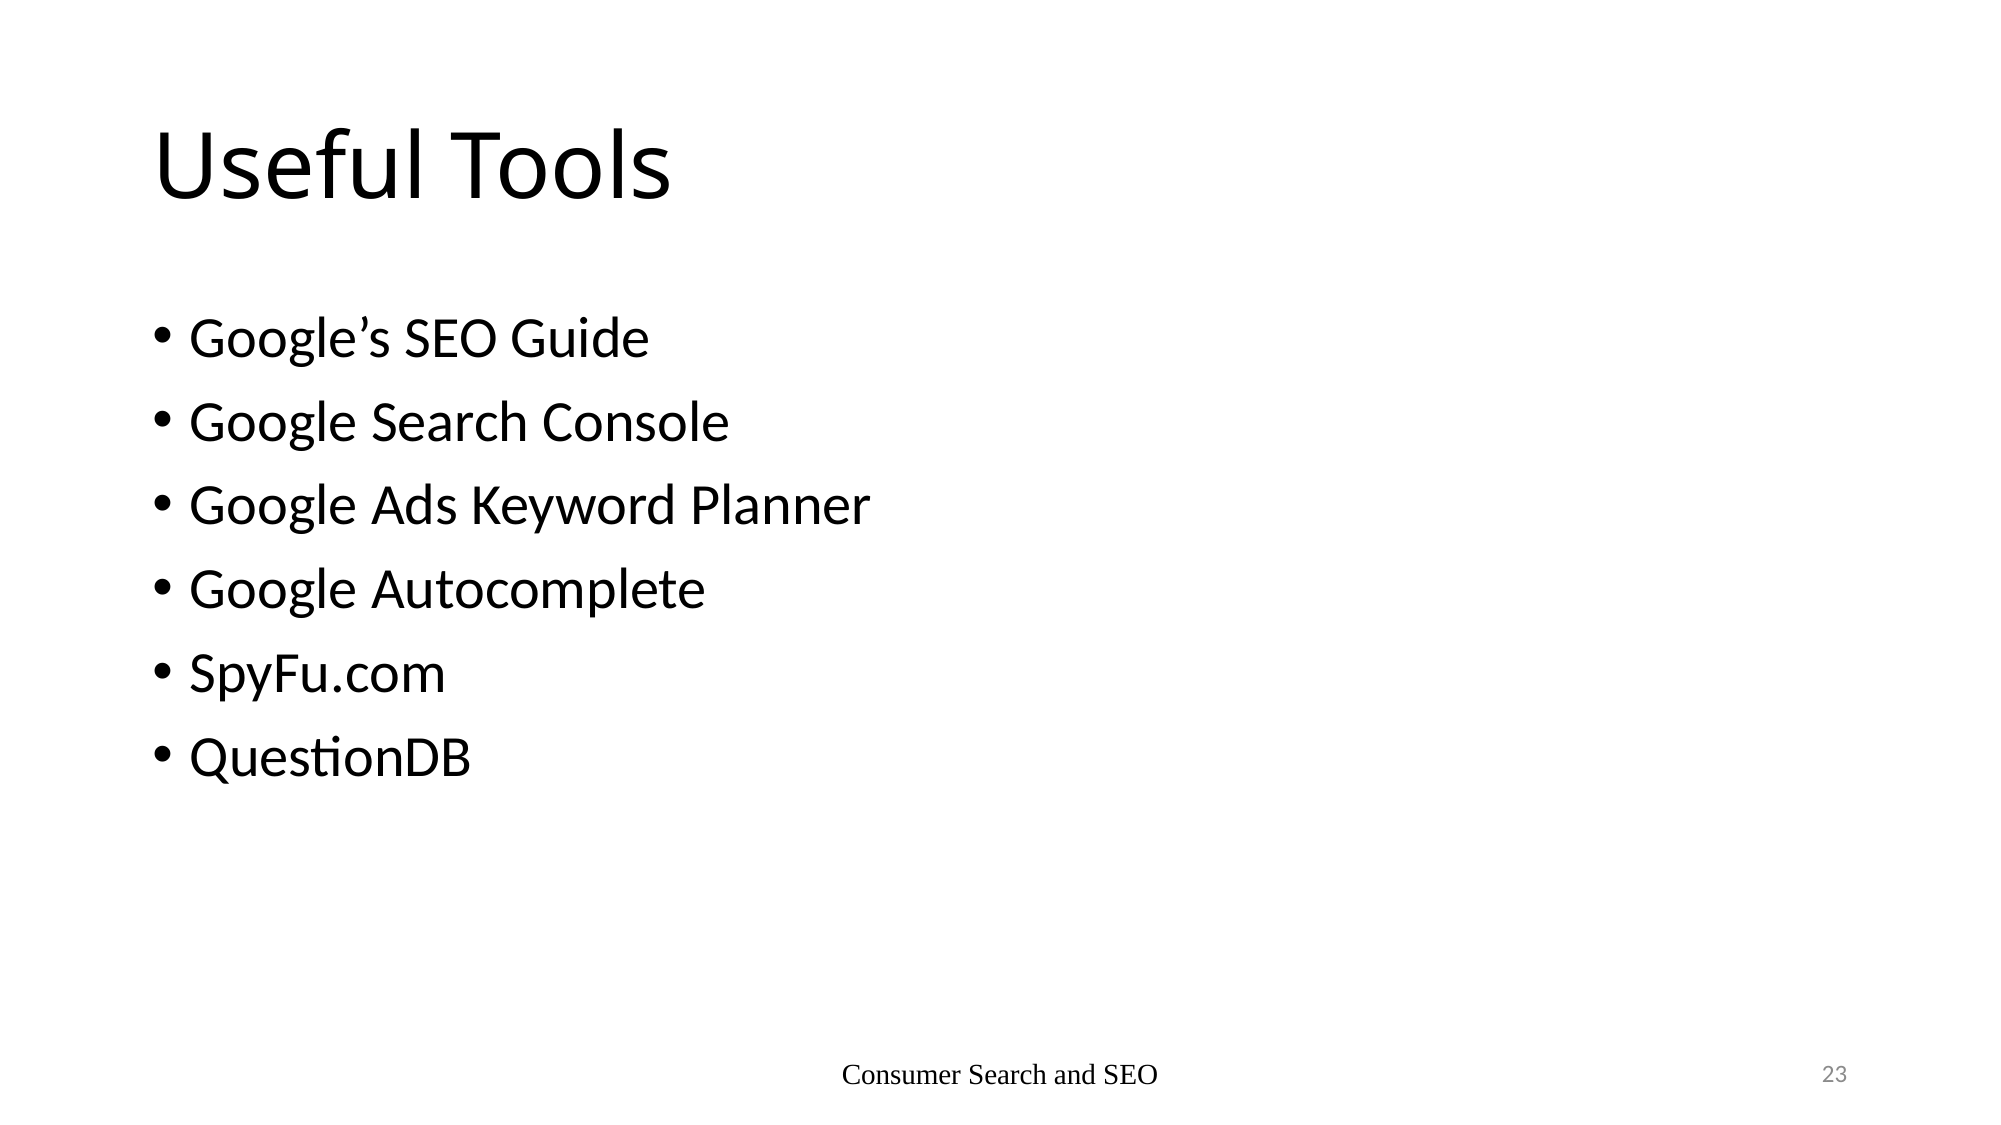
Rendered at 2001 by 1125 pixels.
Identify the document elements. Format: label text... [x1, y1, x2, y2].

title Useful Tools [137, 59, 1863, 278]
footer Consumer Search and SEO [662, 1042, 1338, 1103]
list Google’s SEO Guide Google Search Console Google Ads Keyword Planner Google Autocomplete SpyFu.com QuestionDB [137, 299, 1863, 1014]
slide_number 23 [1412, 1042, 1863, 1103]
